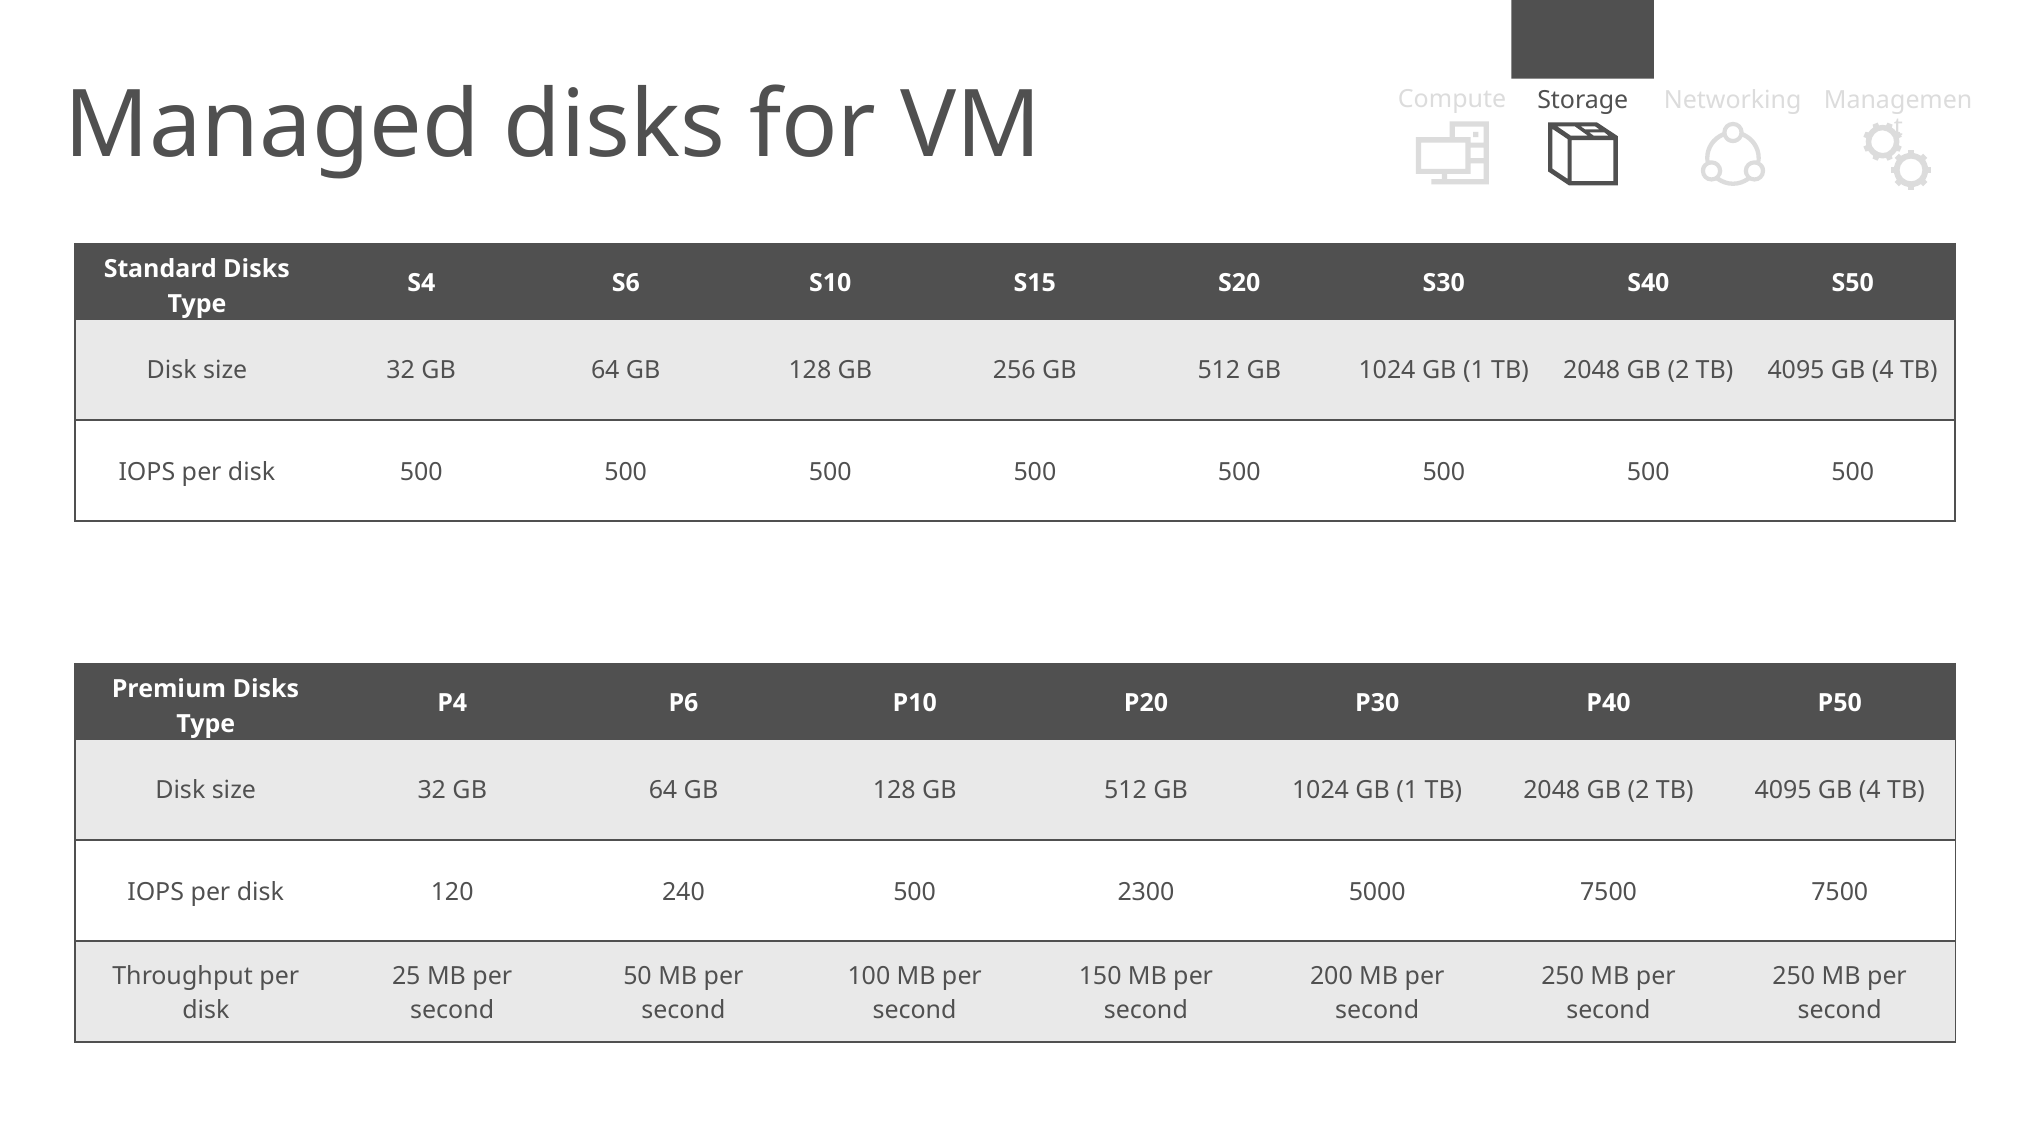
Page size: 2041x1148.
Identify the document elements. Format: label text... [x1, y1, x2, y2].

table_cell 500 [799, 841, 1030, 940]
text_box Management [1812, 79, 1985, 149]
table_cell 32 GB [319, 320, 524, 419]
list Managed disks for VM [0, 0, 2041, 207]
table_cell 4095 GB (4 TB) [1751, 320, 1954, 419]
text_box [1891, 150, 1931, 190]
table_cell 5000 [1262, 841, 1493, 940]
table_cell 2300 [1030, 841, 1262, 940]
table_header P10 [799, 665, 1030, 738]
table_header S15 [933, 245, 1137, 318]
table_cell 500 [933, 421, 1137, 520]
table_header P50 [1724, 665, 1955, 738]
table_header P4 [337, 665, 568, 738]
table_header S40 [1546, 245, 1751, 318]
table_cell 64 GB [524, 320, 728, 419]
table_cell IOPS per disk [76, 841, 337, 940]
table_cell Disk size [76, 740, 337, 839]
table_cell 512 GB [1137, 320, 1342, 419]
table_header P40 [1493, 665, 1724, 738]
table_cell 150 MB per second [1030, 942, 1262, 1041]
table_cell 7500 [1493, 841, 1724, 940]
table_cell 256 GB [933, 320, 1137, 419]
table_cell 64 GB [568, 740, 799, 839]
table_cell 2048 GB (2 TB) [1493, 740, 1724, 839]
table_header S50 [1751, 245, 1954, 318]
table_cell 100 MB per second [799, 942, 1030, 1041]
table_cell 25 MB per second [337, 942, 568, 1041]
table_header Premium Disks Type [76, 665, 337, 738]
text_box [1510, 0, 1655, 79]
table_header S10 [728, 245, 933, 318]
table_cell 1024 GB (1 TB) [1342, 320, 1546, 419]
table_cell 500 [319, 421, 524, 520]
table_cell 240 [568, 841, 799, 940]
table_header P6 [568, 665, 799, 738]
table_cell 128 GB [728, 320, 933, 419]
table_cell Disk size [76, 320, 319, 419]
table_cell 2048 GB (2 TB) [1546, 320, 1751, 419]
table_cell 500 [524, 421, 728, 520]
table_cell 1024 GB (1 TB) [1262, 740, 1493, 839]
table_cell 200 MB per second [1262, 942, 1493, 1041]
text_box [1654, 79, 1812, 186]
table_cell 32 GB [337, 740, 568, 839]
table_header P20 [1030, 665, 1262, 738]
table_cell 500 [1751, 421, 1954, 520]
table_header P30 [1262, 665, 1493, 738]
table_cell 500 [1137, 421, 1342, 520]
table_cell 500 [1342, 421, 1546, 520]
table_cell Throughput per disk [76, 942, 337, 1041]
table_header Standard Disks Type [76, 245, 319, 318]
table_cell 500 [728, 421, 933, 520]
table_cell 250 MB per second [1493, 942, 1724, 1041]
table_cell 120 [337, 841, 568, 940]
table_cell 128 GB [799, 740, 1030, 839]
table_header S6 [524, 245, 728, 318]
table_header S30 [1342, 245, 1546, 318]
table_cell 4095 GB (4 TB) [1724, 740, 1955, 839]
text_box [1863, 122, 1902, 161]
table_cell 7500 [1724, 841, 1955, 940]
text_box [1511, 79, 1654, 186]
table_header S20 [1137, 245, 1342, 318]
table_cell 250 MB per second [1724, 942, 1955, 1041]
table_cell 512 GB [1030, 740, 1262, 839]
table_header S4 [319, 245, 524, 318]
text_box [1380, 78, 1524, 185]
table_cell IOPS per disk [76, 421, 319, 520]
table_cell 50 MB per second [568, 942, 799, 1041]
table_cell 500 [1546, 421, 1751, 520]
